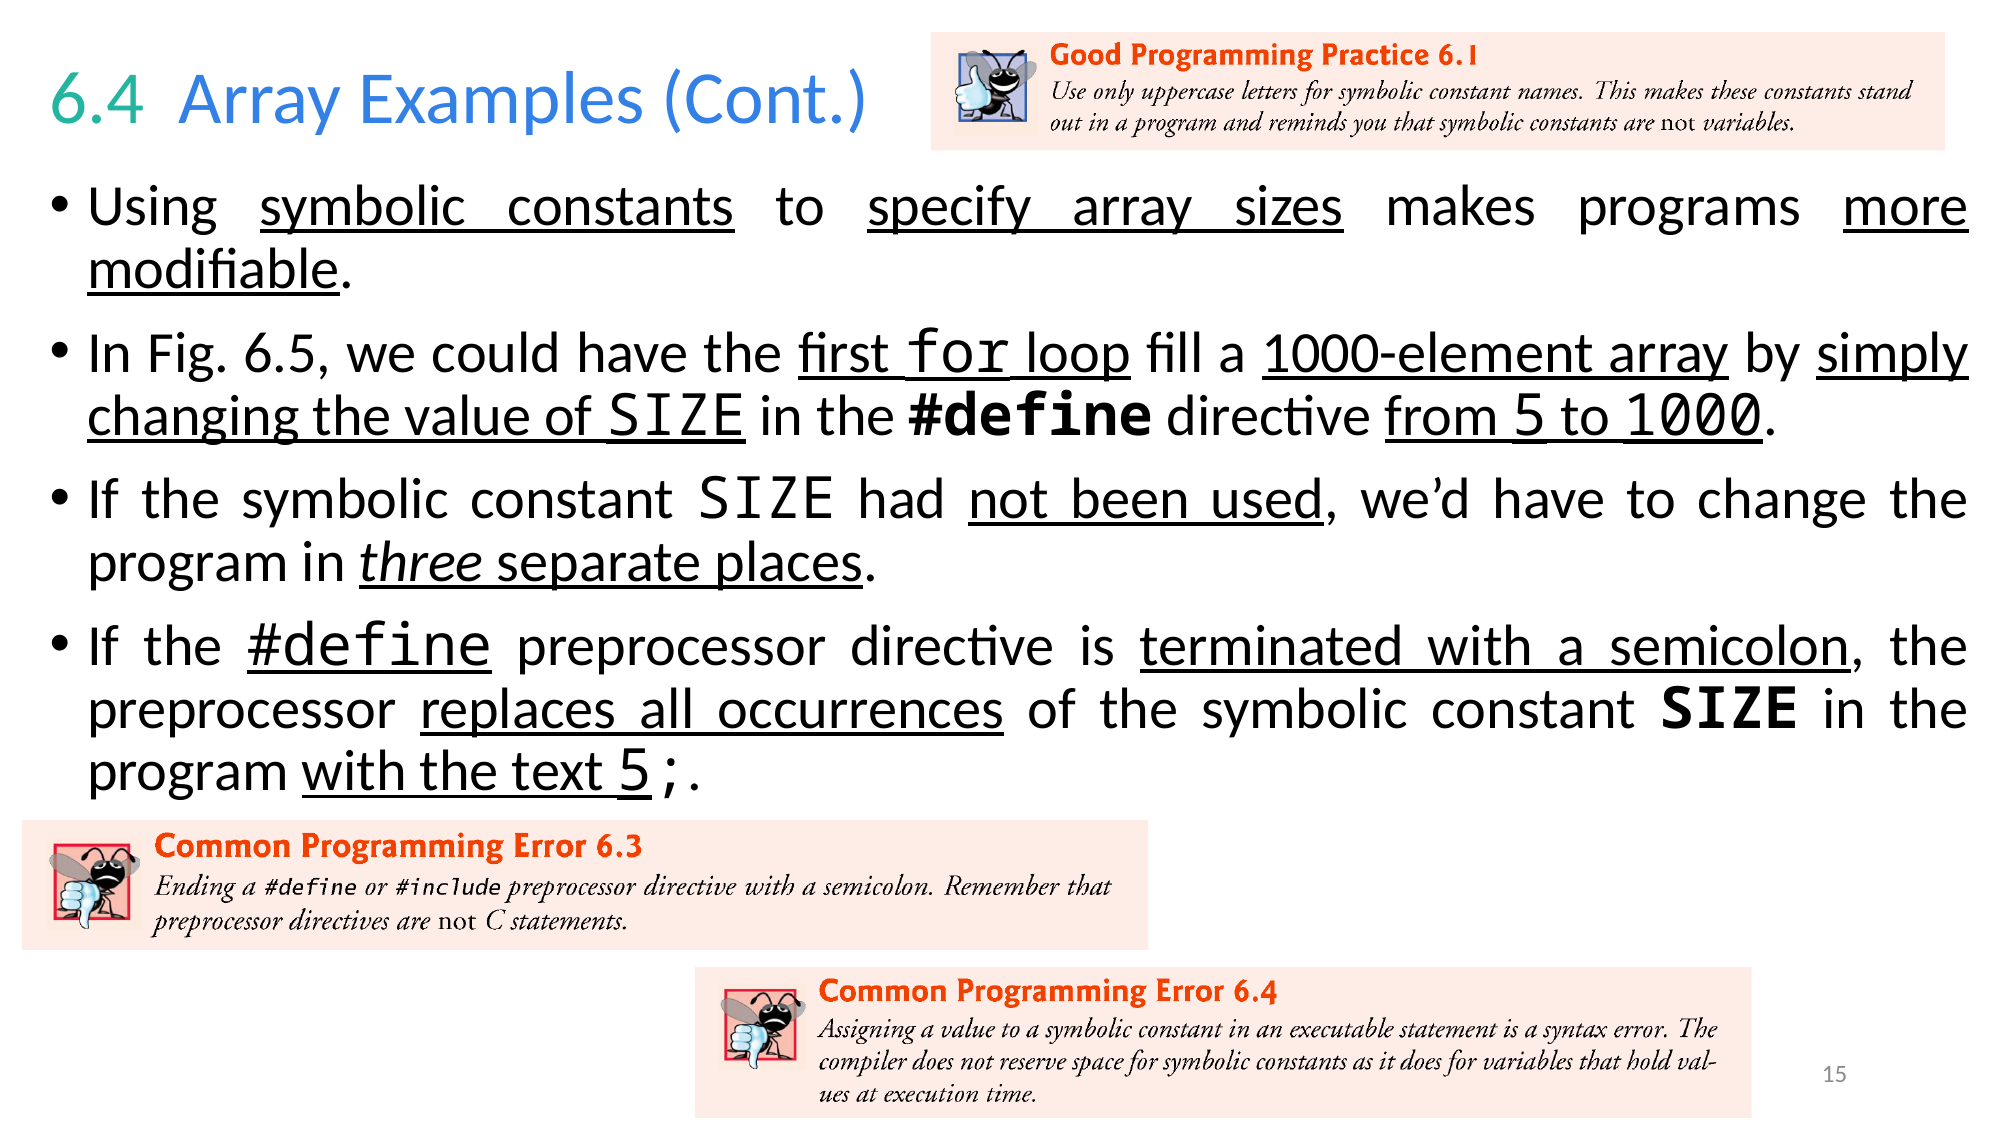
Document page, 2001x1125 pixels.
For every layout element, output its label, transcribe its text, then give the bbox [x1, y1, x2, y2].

list Using symbolic constants to specify array sizes makes programs more modifiable. In Fig. 6.5, we could have the first for loop fill a 1000-element array by simply changing the value of SIZE in the #define directive from 5 to 1000. If the symbolic constant SIZE had not been used, we’d have to change the program in three separate places. If the #define preprocessor directive is terminated with a semicolon, the preprocessor replaces all occurrences of the symbolic constant SIZE in the program with the text 5;. [34, 167, 1984, 882]
title 6.4 Array Examples (Cont.) [34, 30, 1760, 167]
slide_number 15 [1760, 1042, 1863, 1103]
picture [923, 30, 1953, 151]
picture [15, 814, 1155, 950]
picture [686, 967, 1760, 1118]
